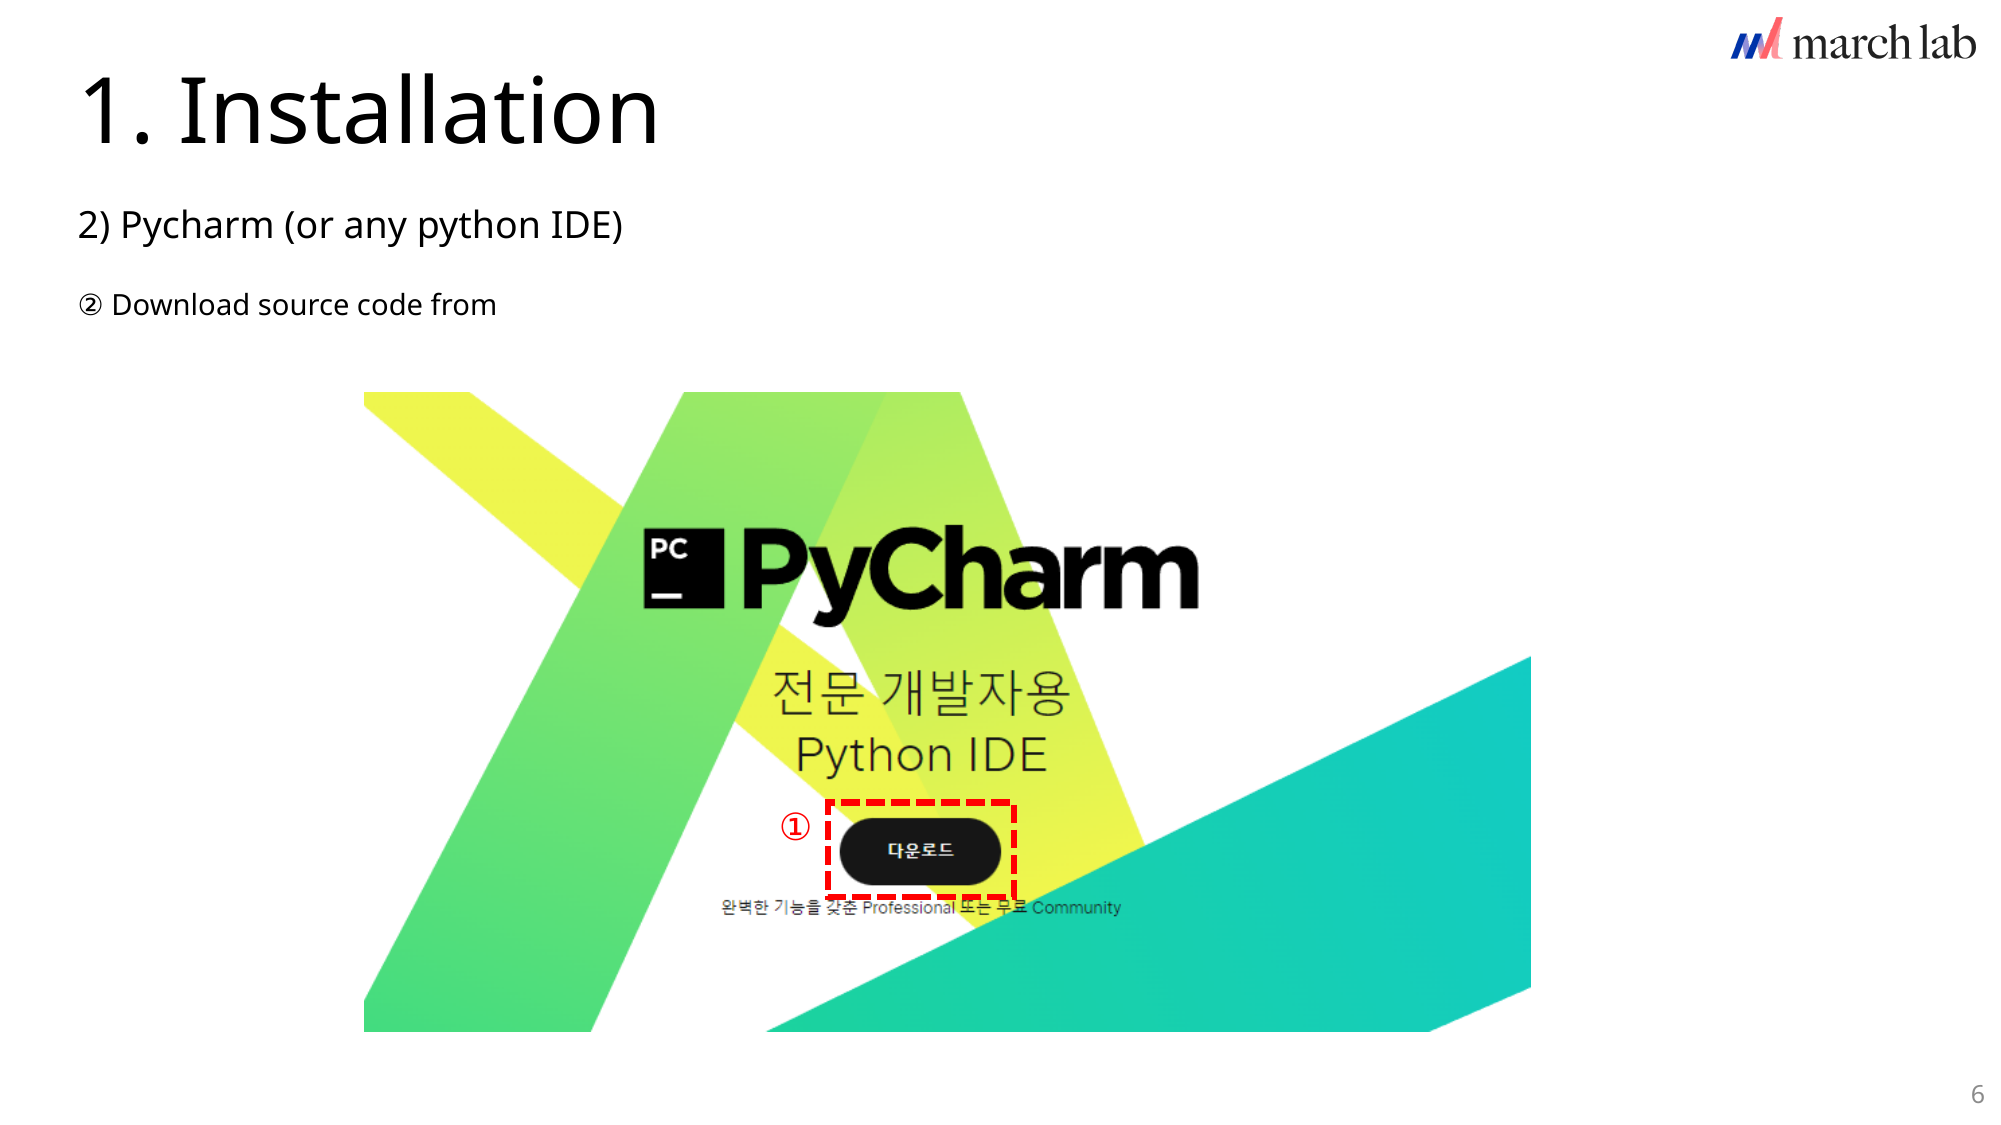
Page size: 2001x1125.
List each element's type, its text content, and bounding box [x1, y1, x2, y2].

picture [364, 392, 1531, 1033]
picture [1730, 17, 1976, 59]
text_box ② Download source code from [62, 261, 1832, 329]
slide_number 6 [1550, 1065, 2000, 1125]
text_box 2) Pycharm (or any python IDE) [62, 194, 1872, 254]
text_box 1. Installation [62, 56, 1960, 194]
